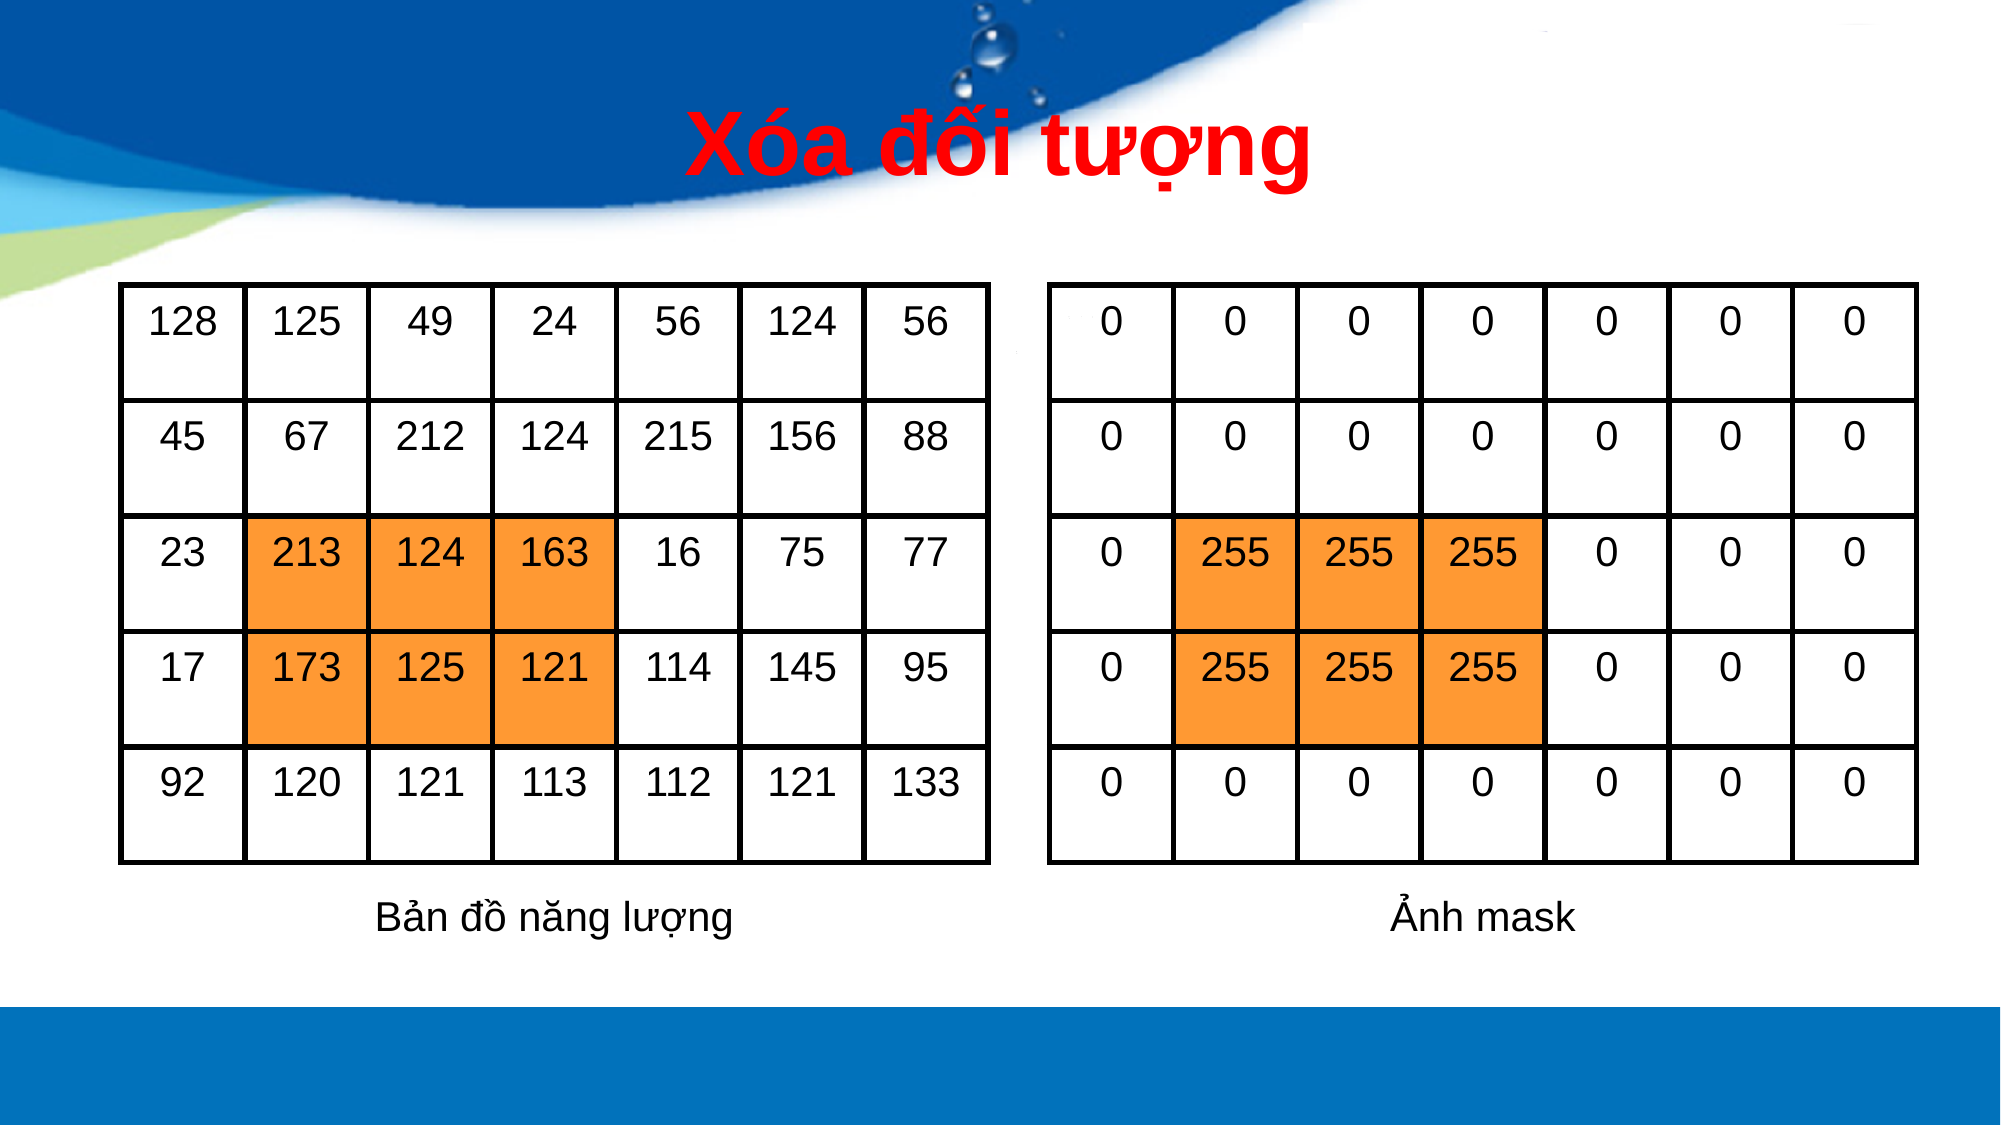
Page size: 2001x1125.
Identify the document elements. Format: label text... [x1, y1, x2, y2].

table_cell 0 [1424, 750, 1542, 860]
table_header 0 [1176, 288, 1295, 398]
table_cell 212 [371, 403, 490, 513]
table_cell 113 [495, 750, 614, 860]
table_cell 17 [124, 634, 242, 744]
table_header 128 [124, 288, 242, 398]
table_cell 0 [1052, 750, 1171, 860]
table_cell 255 [1300, 519, 1418, 629]
table_cell 124 [371, 519, 490, 629]
table_cell 0 [1052, 519, 1171, 629]
table_header 56 [619, 288, 737, 398]
table_cell 0 [1795, 634, 1914, 744]
table_cell 0 [1672, 403, 1790, 513]
table_cell 16 [619, 519, 737, 629]
table_cell 0 [1795, 403, 1914, 513]
table_cell 0 [1795, 750, 1914, 860]
table_cell 0 [1795, 519, 1914, 629]
table_cell 255 [1176, 634, 1295, 744]
table_cell 213 [248, 519, 366, 629]
title Xóa đối tượng [99, 45, 1900, 233]
table_header 56 [867, 288, 985, 398]
table_cell 255 [1424, 519, 1542, 629]
table_cell 215 [619, 403, 737, 513]
table_cell 0 [1300, 403, 1418, 513]
table_cell 125 [371, 634, 490, 744]
table_cell 121 [743, 750, 861, 860]
table_cell 173 [248, 634, 366, 744]
table_cell 0 [1548, 750, 1666, 860]
picture [0, 0, 2001, 1125]
table_cell 77 [867, 519, 985, 629]
table_cell 0 [1672, 634, 1790, 744]
text_box Ảnh mask [1375, 882, 1591, 948]
table_cell 0 [1300, 750, 1418, 860]
table_cell 0 [1672, 750, 1790, 860]
table_cell 112 [619, 750, 737, 860]
table_header 125 [248, 288, 366, 398]
table_header 49 [371, 288, 490, 398]
table_header 0 [1052, 288, 1171, 398]
table_cell 0 [1424, 403, 1542, 513]
table_header 0 [1424, 288, 1542, 398]
table_cell 0 [1672, 519, 1790, 629]
table_cell 92 [124, 750, 242, 860]
table_cell 95 [867, 634, 985, 744]
table_header 0 [1672, 288, 1790, 398]
table_cell 0 [1052, 634, 1171, 744]
table_cell 163 [495, 519, 614, 629]
table_header 124 [743, 288, 861, 398]
table_cell 0 [1548, 634, 1666, 744]
table_cell 133 [867, 750, 985, 860]
table_cell 255 [1424, 634, 1542, 744]
table_cell 124 [495, 403, 614, 513]
table_cell 23 [124, 519, 242, 629]
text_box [657, 316, 665, 321]
table_cell 255 [1300, 634, 1418, 744]
table_cell 0 [1176, 750, 1295, 860]
table_cell 0 [1548, 519, 1666, 629]
table_cell 88 [867, 403, 985, 513]
table_header 0 [1300, 288, 1418, 398]
table_cell 121 [495, 634, 614, 744]
table_cell 255 [1176, 519, 1295, 629]
table_cell 0 [1548, 403, 1666, 513]
table_cell 0 [1052, 403, 1171, 513]
table_cell 67 [248, 403, 366, 513]
table_header 24 [495, 288, 614, 398]
table_cell 114 [619, 634, 737, 744]
table_header 0 [1548, 288, 1666, 398]
table_cell 120 [248, 750, 366, 860]
table_cell 145 [743, 634, 861, 744]
table_cell 156 [743, 403, 861, 513]
table_cell 75 [743, 519, 861, 629]
table_cell 45 [124, 403, 242, 513]
table_cell 0 [1176, 403, 1295, 513]
table_header 0 [1795, 288, 1914, 398]
text_box Bản đồ năng lượng [359, 882, 750, 948]
table_cell 121 [371, 750, 490, 860]
